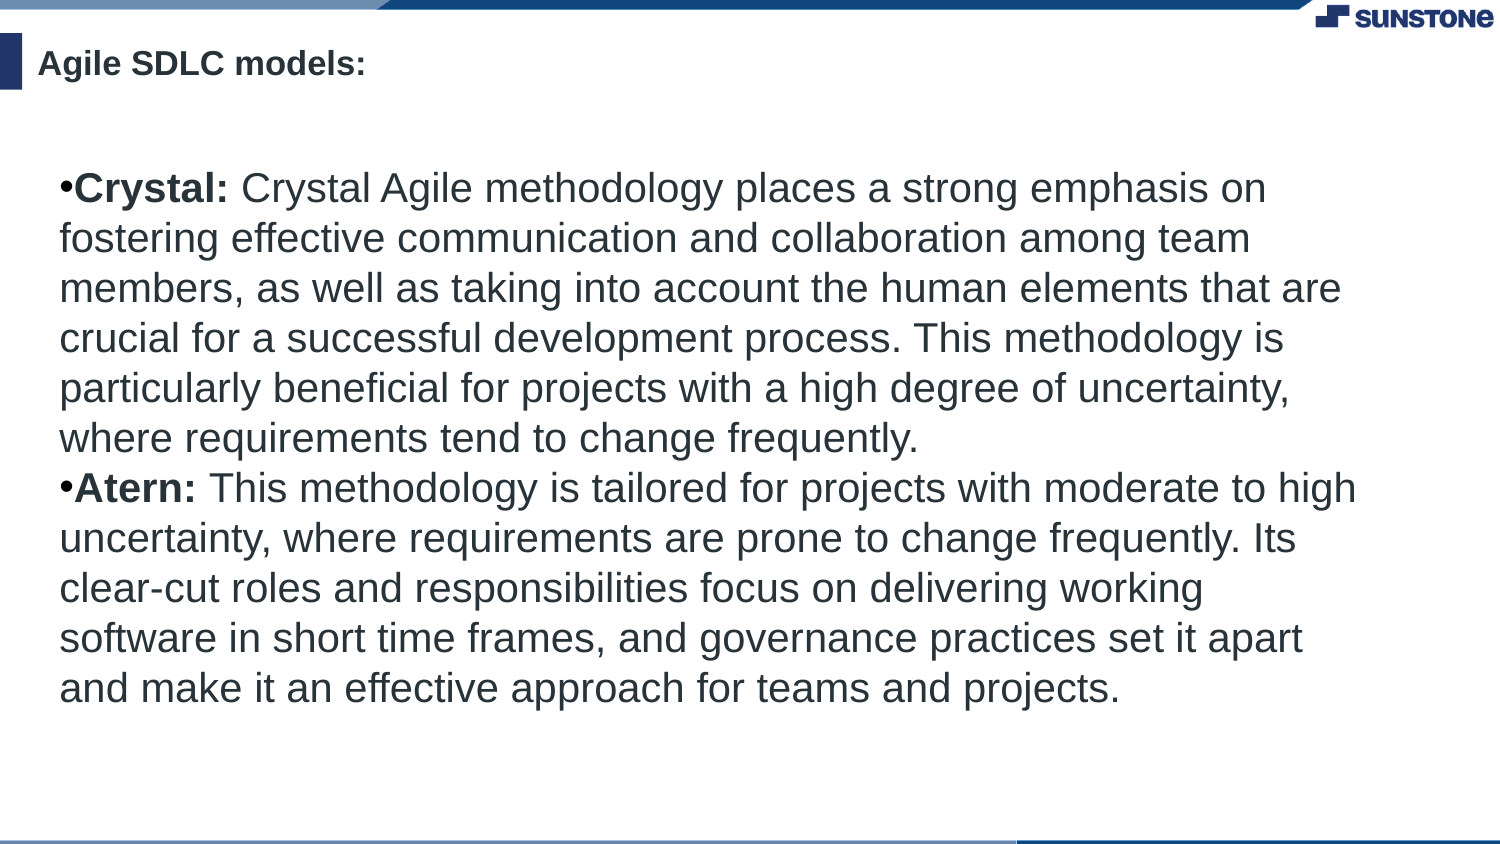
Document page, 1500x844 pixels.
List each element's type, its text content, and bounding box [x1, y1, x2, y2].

title Agile SDLC models: [22, 33, 1316, 90]
picture [0, 0, 1500, 844]
text_box Crystal: Crystal Agile methodology places a strong emphasis on fostering effective communication and collaboration among team members, as well as taking into account the human elements that are crucial for a successful development process. This methodology is particularly beneficial for projects with a high degree of uncertainty, where requirements tend to change frequently. Atern: This methodology is tailored for projects with moderate to high uncertainty, where requirements are prone to change frequently. Its clear-cut roles and responsibilities focus on delivering working software in short time frames, and governance practices set it apart and make it an effective approach for teams and projects. [44, 153, 1376, 719]
